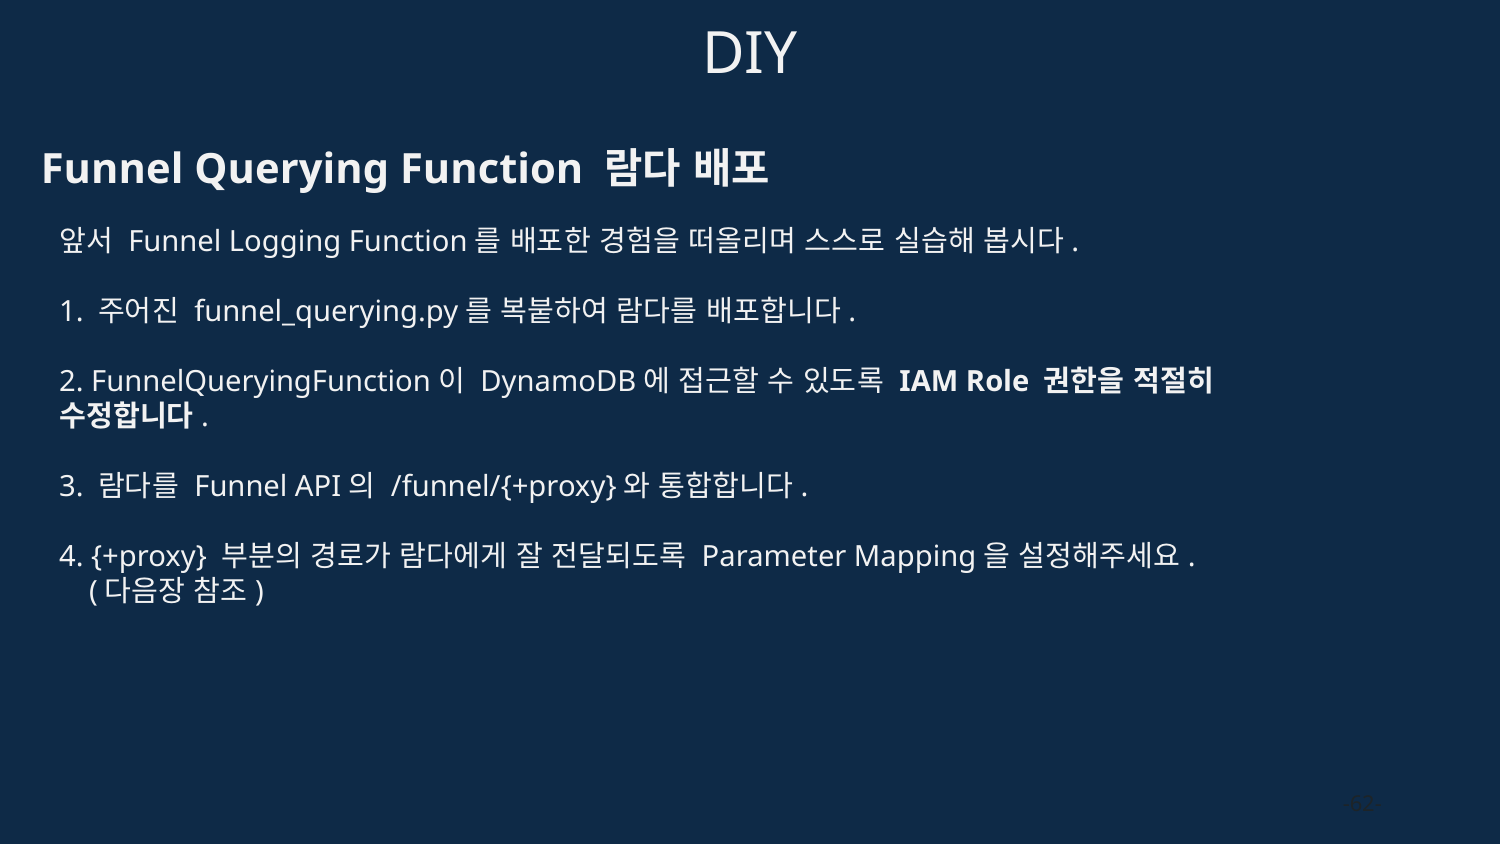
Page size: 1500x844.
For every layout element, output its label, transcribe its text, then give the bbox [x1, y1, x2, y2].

text_box DIY [118, 0, 1382, 94]
text_box Funnel Querying Function 람다 배포 [25, 127, 1289, 221]
text_box 앞서 Funnel Logging Function를 배포한 경험을 떠올리며 스스로 실습해 봅시다. 1. 주어진 funnel_querying.py를 복붙하여 람다를 배포합니다. 2. FunnelQueryingFunction이 DynamoDB에 접근할 수 있도록 IAM Role 권한을 적절히 수정합니다. 3. 람다를 Funnel API의 /funnel/{+proxy}와 통합합니다. 4. {+proxy} 부분의 경로가 람다에게 잘 전달되도록 Parameter Mapping을 설정해주세요. (다음장 참조) [44, 207, 1307, 577]
slide_number -62- [1059, 782, 1397, 828]
